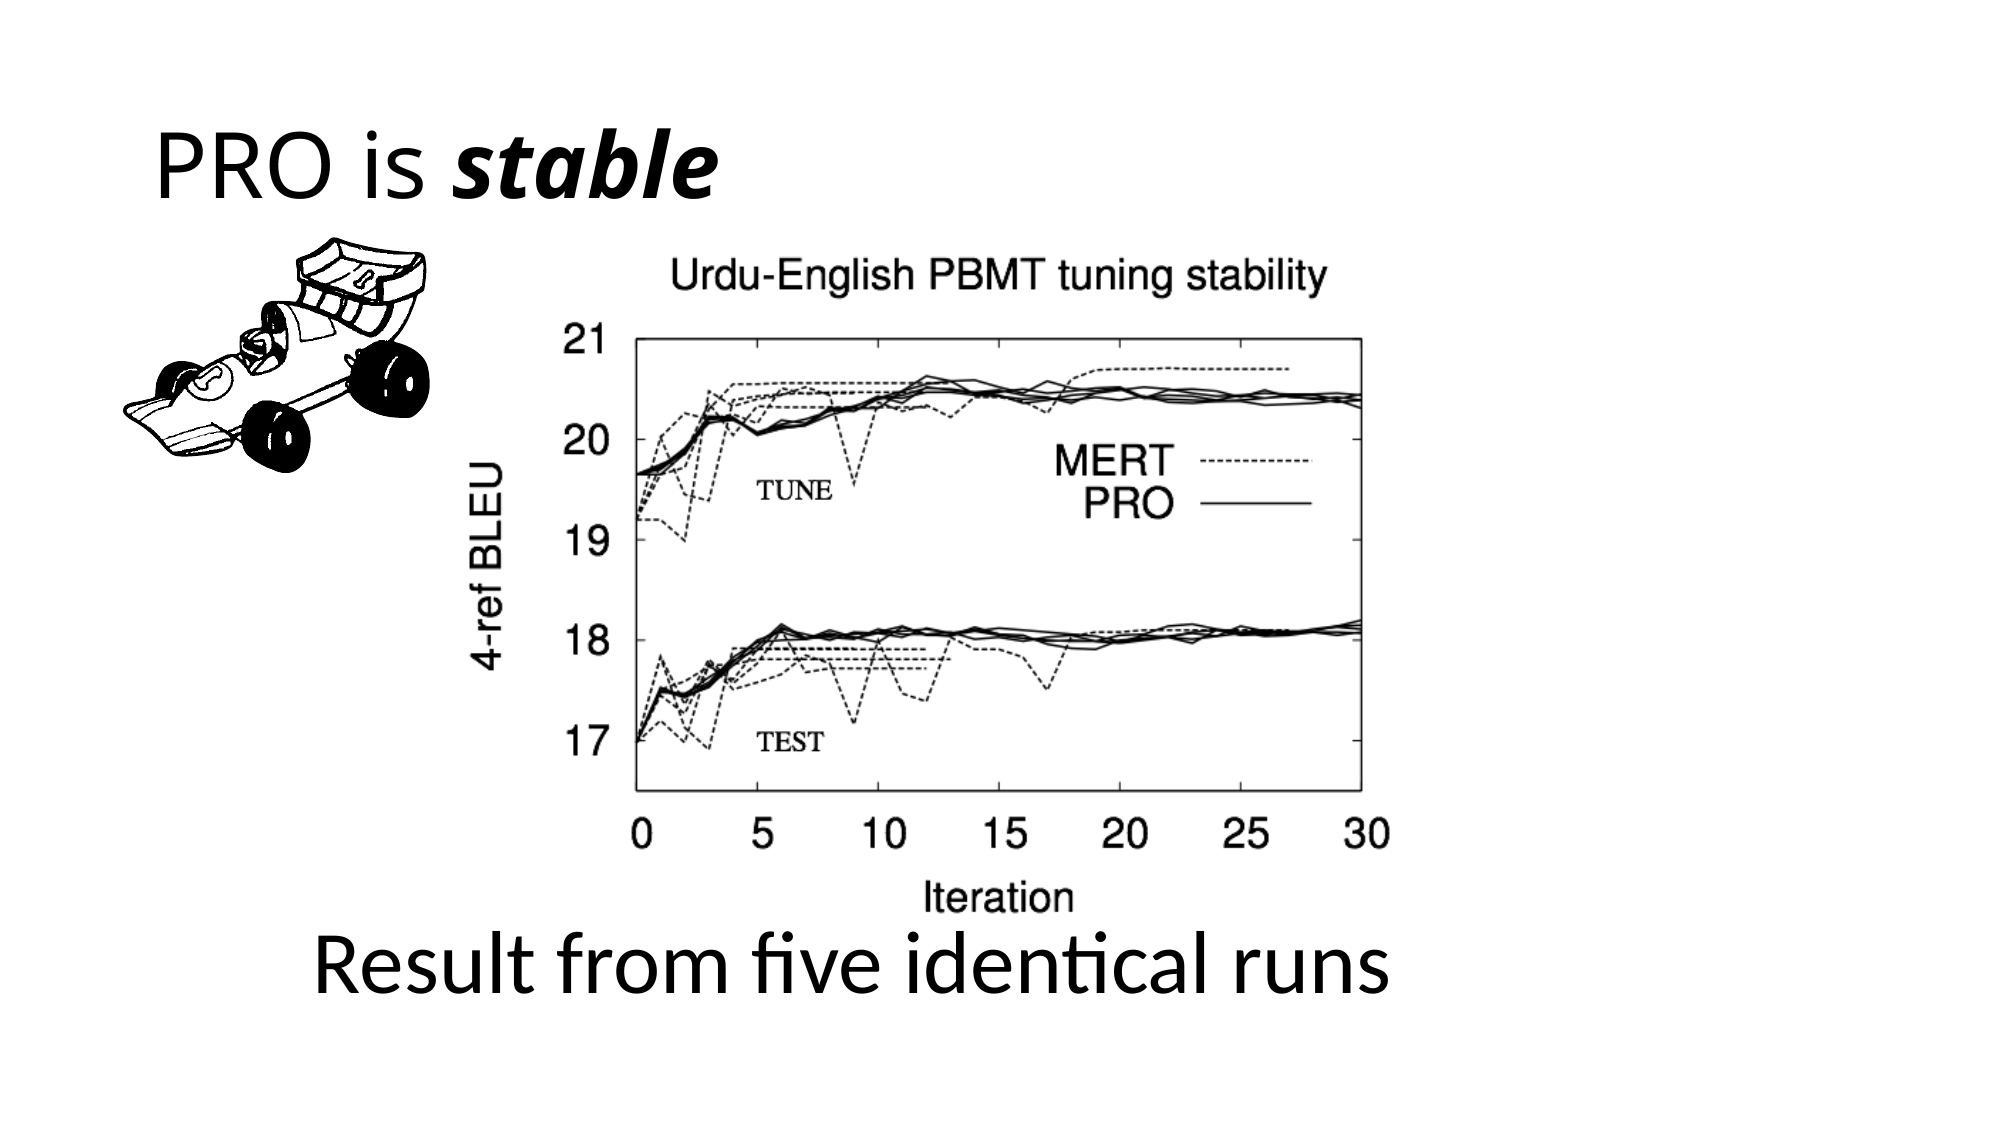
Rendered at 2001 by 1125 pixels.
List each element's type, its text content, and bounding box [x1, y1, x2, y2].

title PRO is stable [137, 59, 1863, 278]
picture [447, 237, 1401, 932]
picture [123, 237, 430, 474]
text_box Result from five identical runs [307, 817, 1726, 1099]
